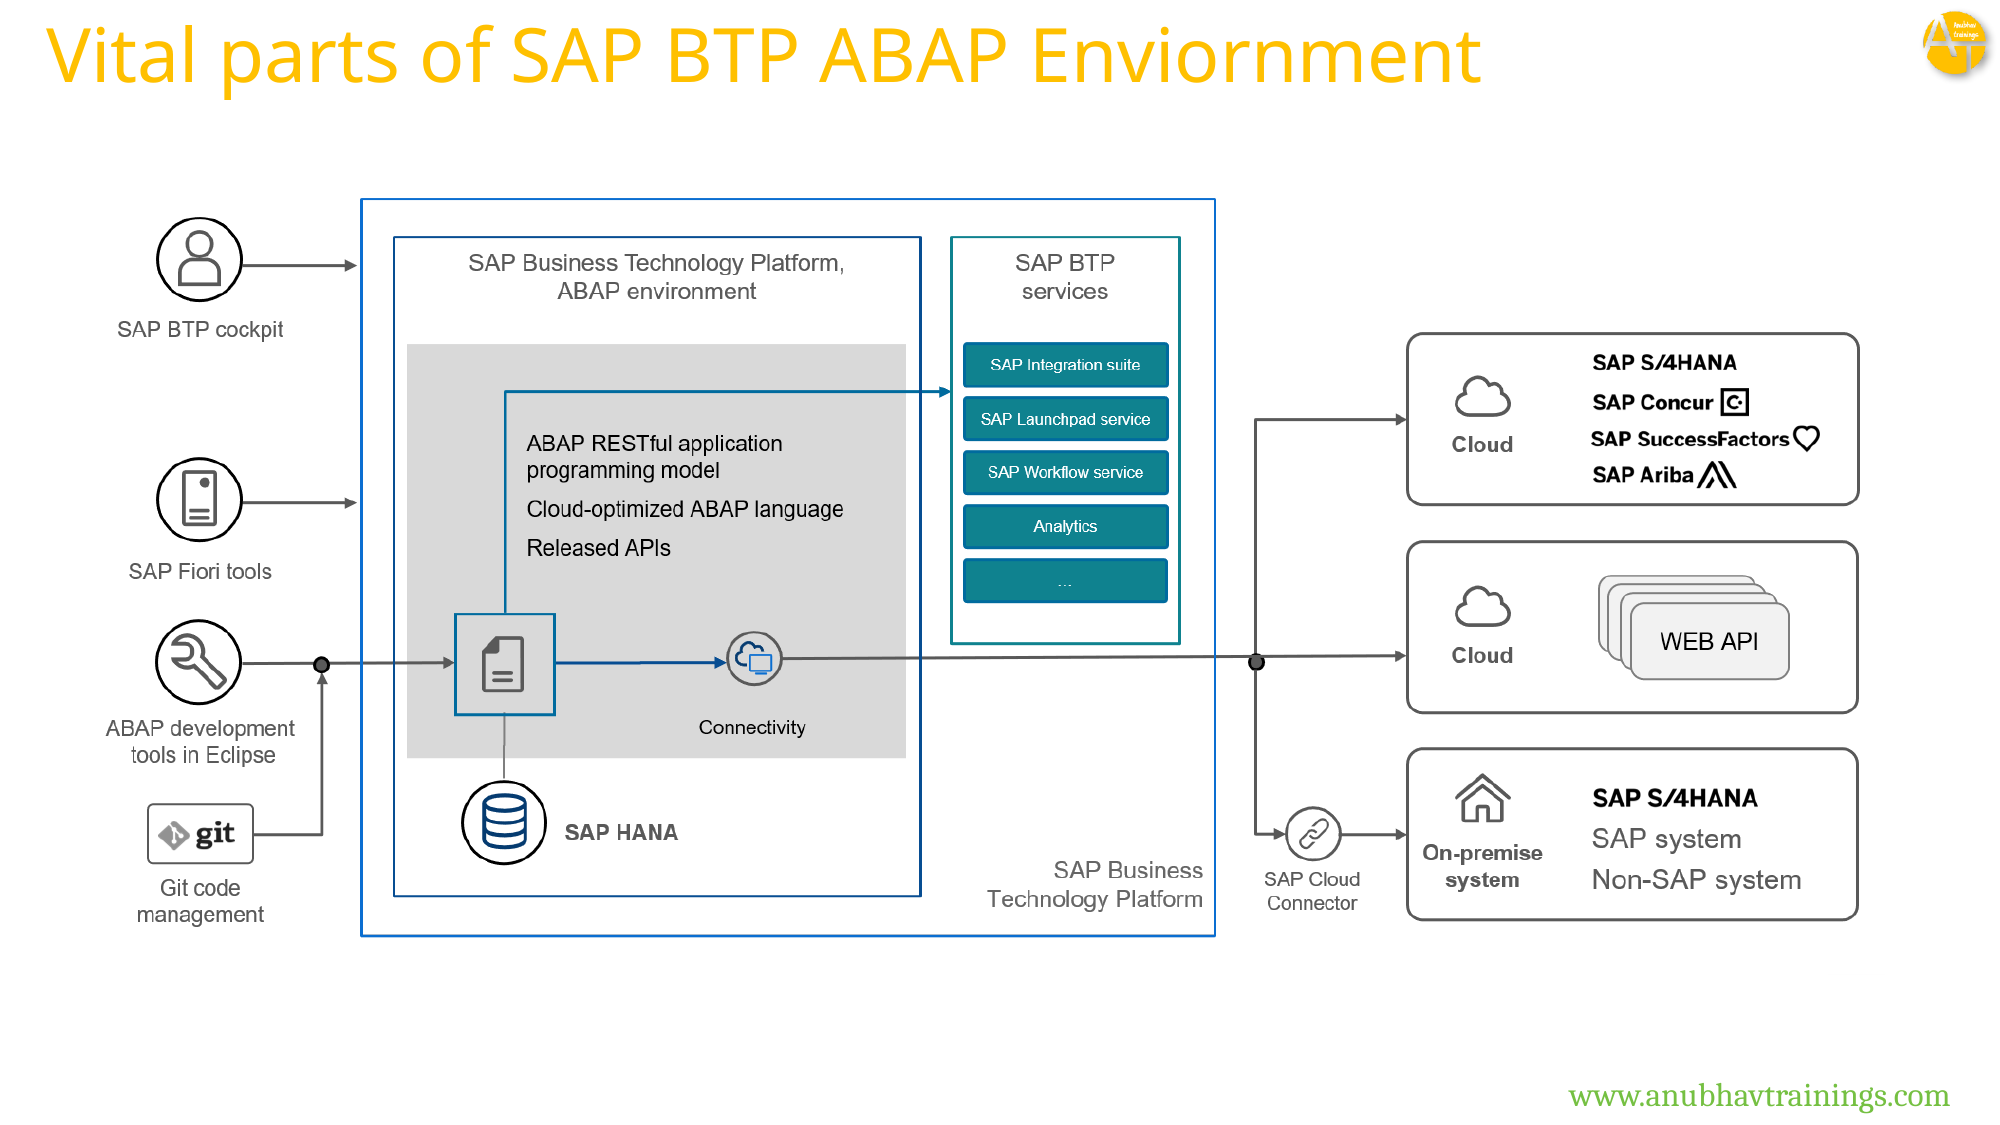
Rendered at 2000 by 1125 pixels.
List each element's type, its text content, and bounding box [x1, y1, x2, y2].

picture [78, 148, 1885, 1047]
text_box Vital parts of SAP BTP ABAP Enviornment [31, 0, 1874, 105]
text_box www.anubhavtrainings.com [1554, 1065, 2000, 1121]
picture [1917, 7, 1990, 79]
